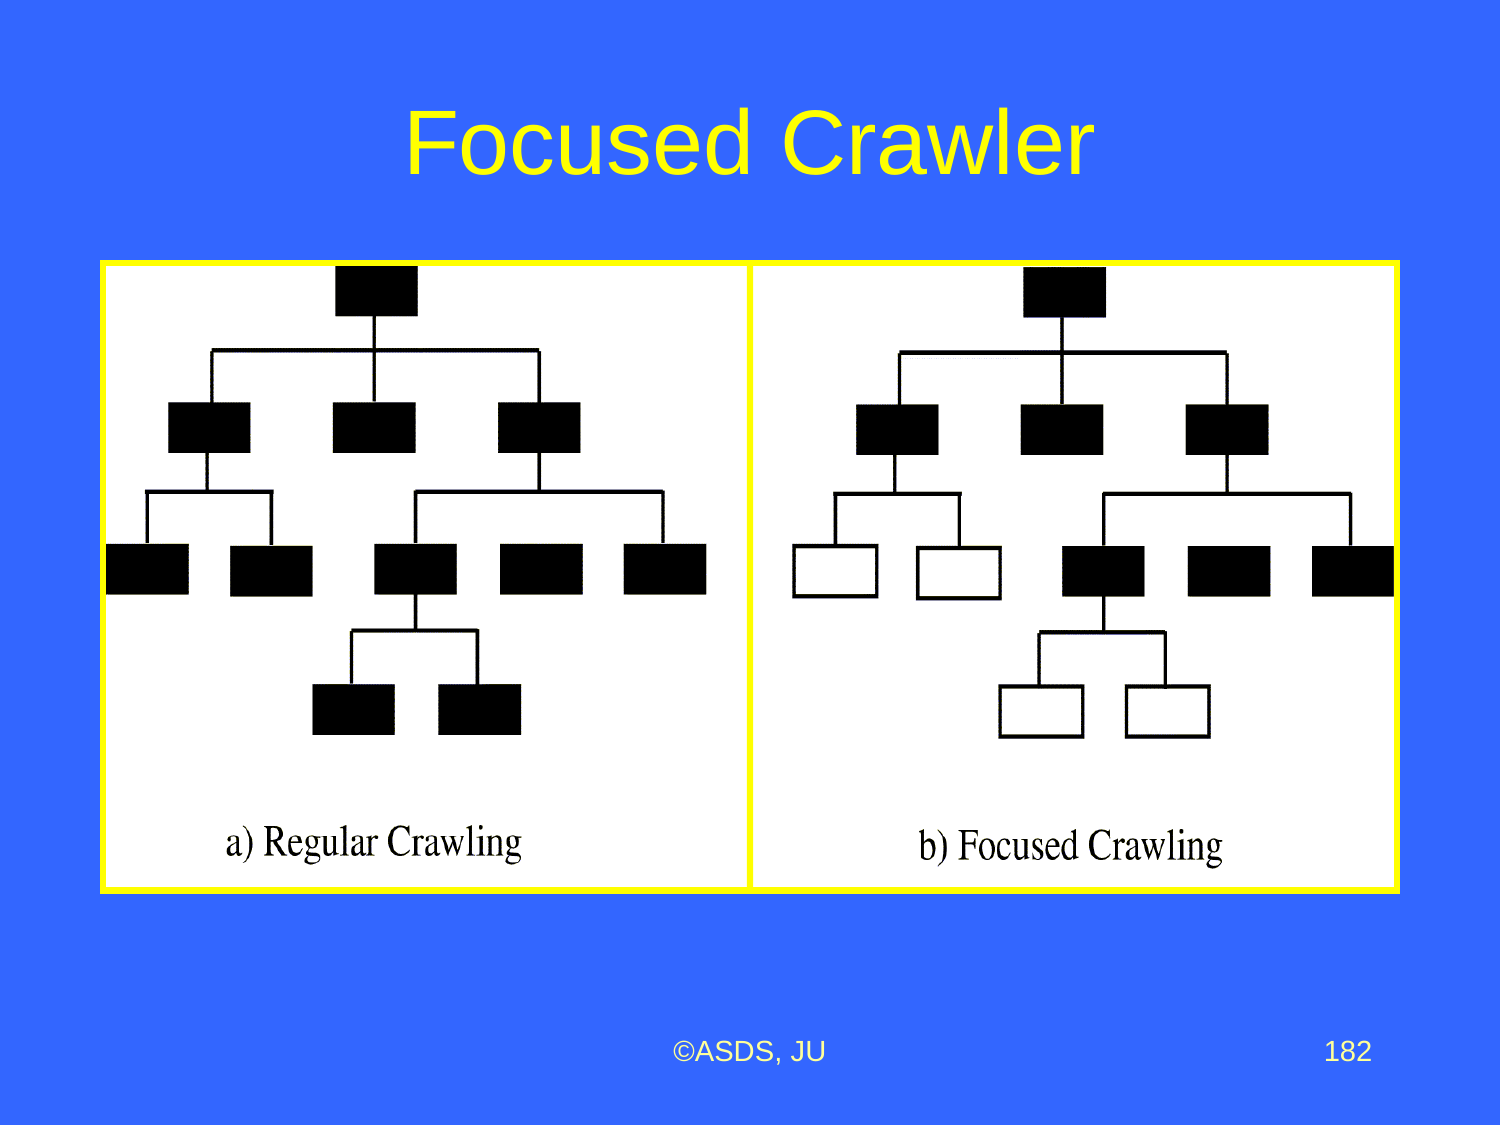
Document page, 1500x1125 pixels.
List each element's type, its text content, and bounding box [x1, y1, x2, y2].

slide_number 182 [1074, 1024, 1388, 1101]
title Focused Crawler [112, 37, 1388, 238]
picture [105, 265, 1394, 888]
footer ©ASDS, JU [511, 1024, 988, 1101]
